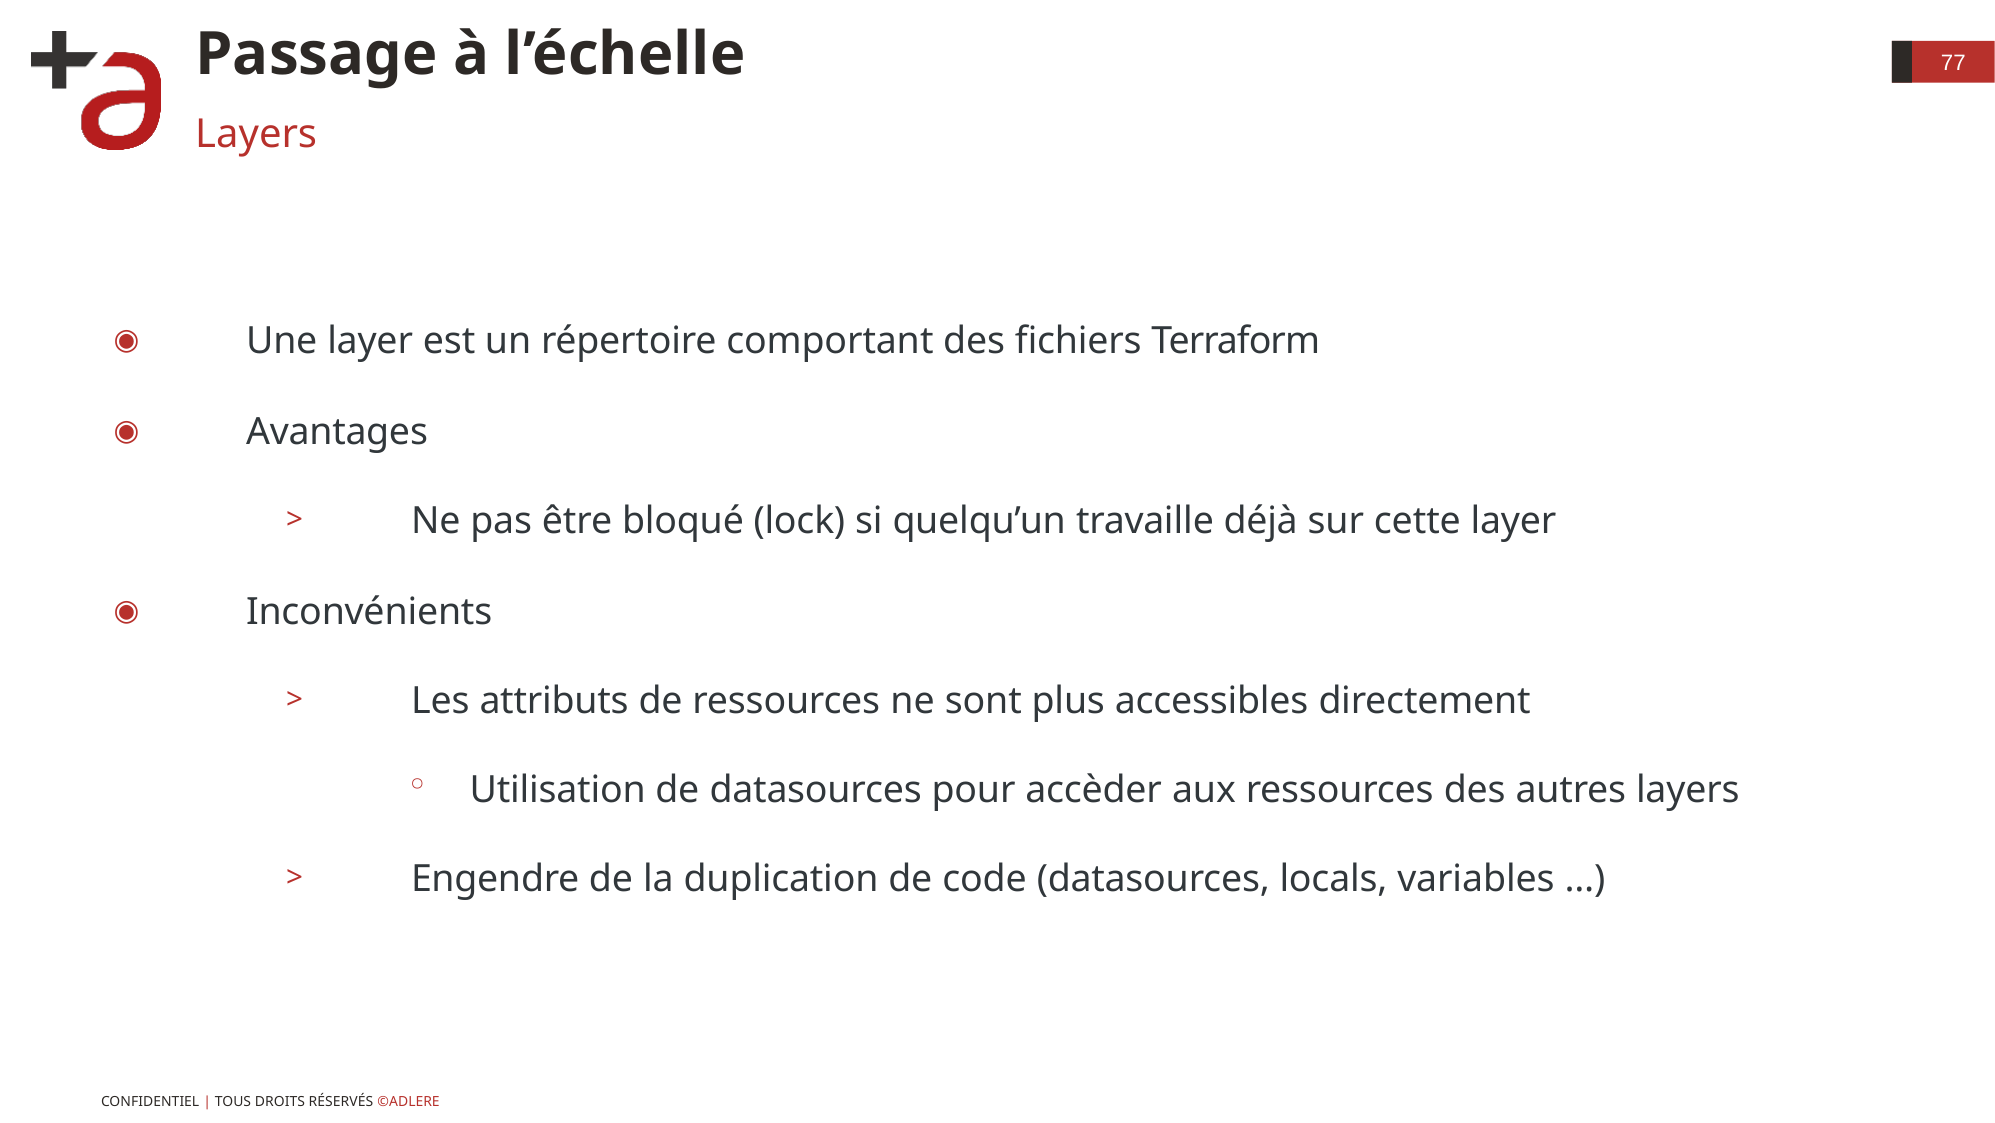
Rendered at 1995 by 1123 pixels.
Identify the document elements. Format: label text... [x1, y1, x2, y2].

title Passage à l’échelle [180, 23, 1838, 95]
text_box Une layer est un répertoire comportant des fichiers Terraform Avantages Ne pas être bloqué (lock) si quelqu’un travaille déjà sur cette layer Inconvénients Les attributs de ressources ne sont plus accessibles directement Utilisation de datasources pour accèder aux ressources des autres layers Engendre de la duplication de code (datasources, locals, variables …) [96, 308, 1995, 907]
subtitle Layers [180, 100, 1838, 172]
picture [31, 31, 161, 150]
slide_number 77 [1912, 41, 1995, 82]
